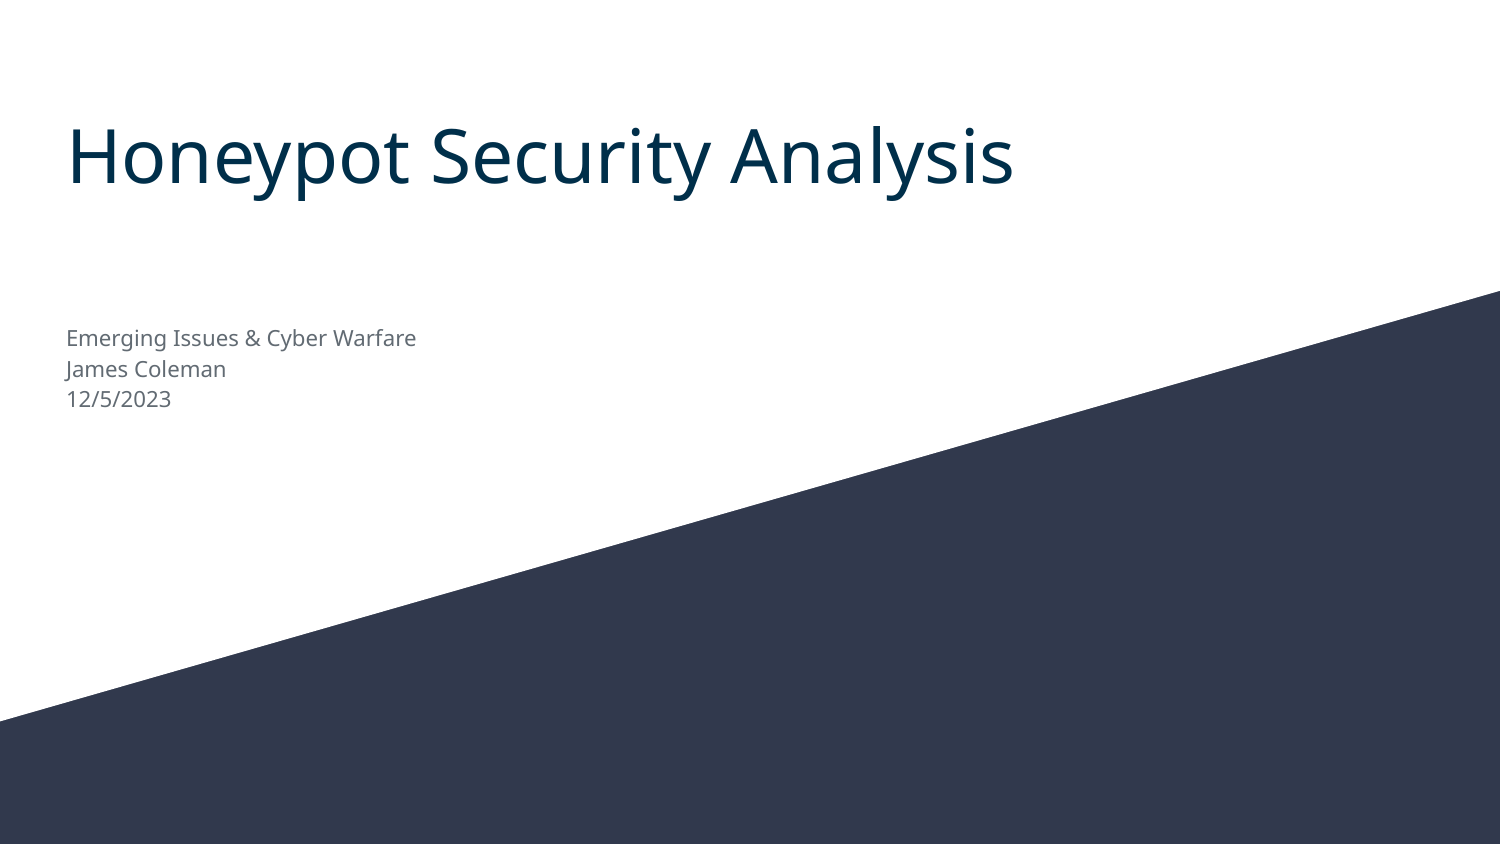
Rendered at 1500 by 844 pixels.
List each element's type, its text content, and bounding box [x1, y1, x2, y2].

title Honeypot Security Analysis [51, 88, 1449, 299]
subtitle Emerging Issues & Cyber Warfare James Coleman 12/5/2023 [51, 308, 748, 430]
